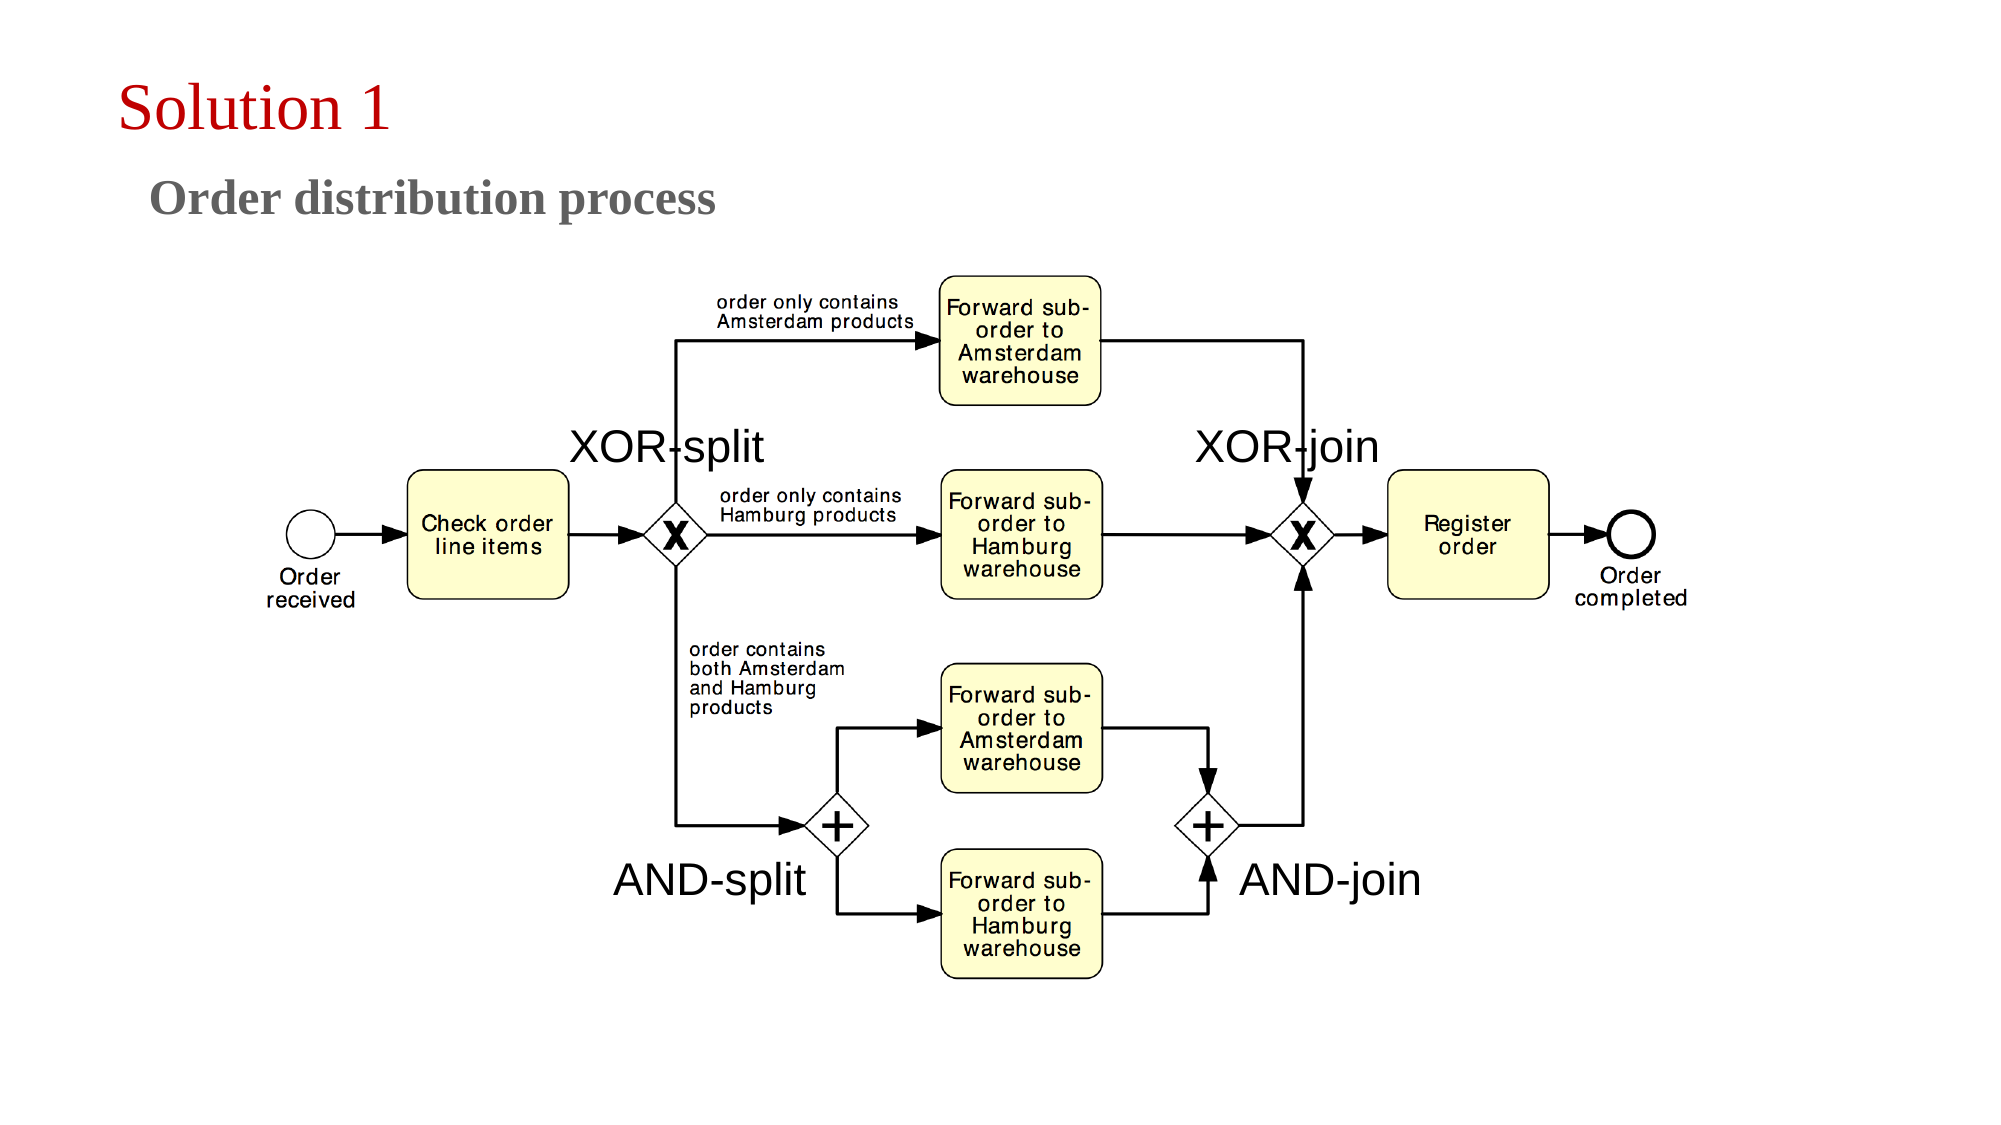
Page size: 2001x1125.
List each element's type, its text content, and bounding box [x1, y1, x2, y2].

picture [264, 272, 1691, 981]
text_box Order distribution process [133, 157, 935, 232]
title Solution 1 [102, 42, 1867, 173]
